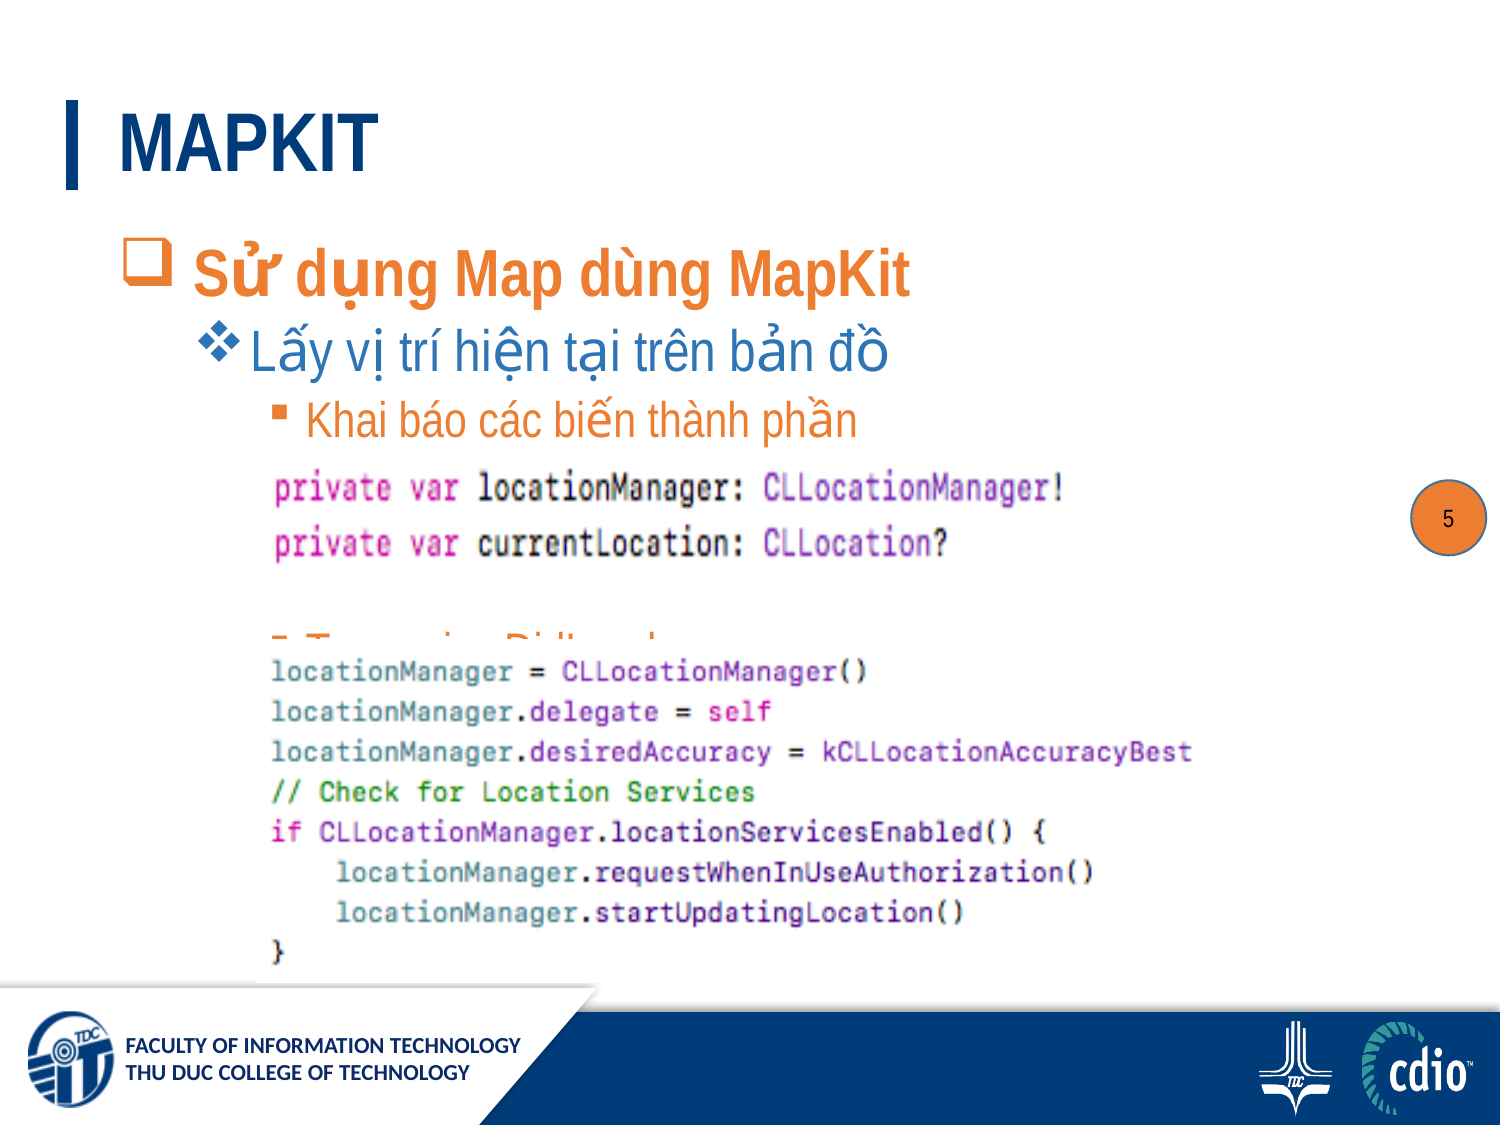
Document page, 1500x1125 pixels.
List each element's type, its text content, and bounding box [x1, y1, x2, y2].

list Sử dụng Map dùng MapKit Lấy vị trí hiện tại trên bản đồ Khai báo các biến thành phần Trong viewDidLoad [103, 231, 1397, 983]
picture [1361, 1021, 1473, 1115]
picture [1259, 1021, 1332, 1117]
title MAPKIT [103, 57, 1397, 231]
picture [265, 453, 1150, 585]
picture [28, 1010, 388, 1108]
picture [256, 639, 1249, 983]
